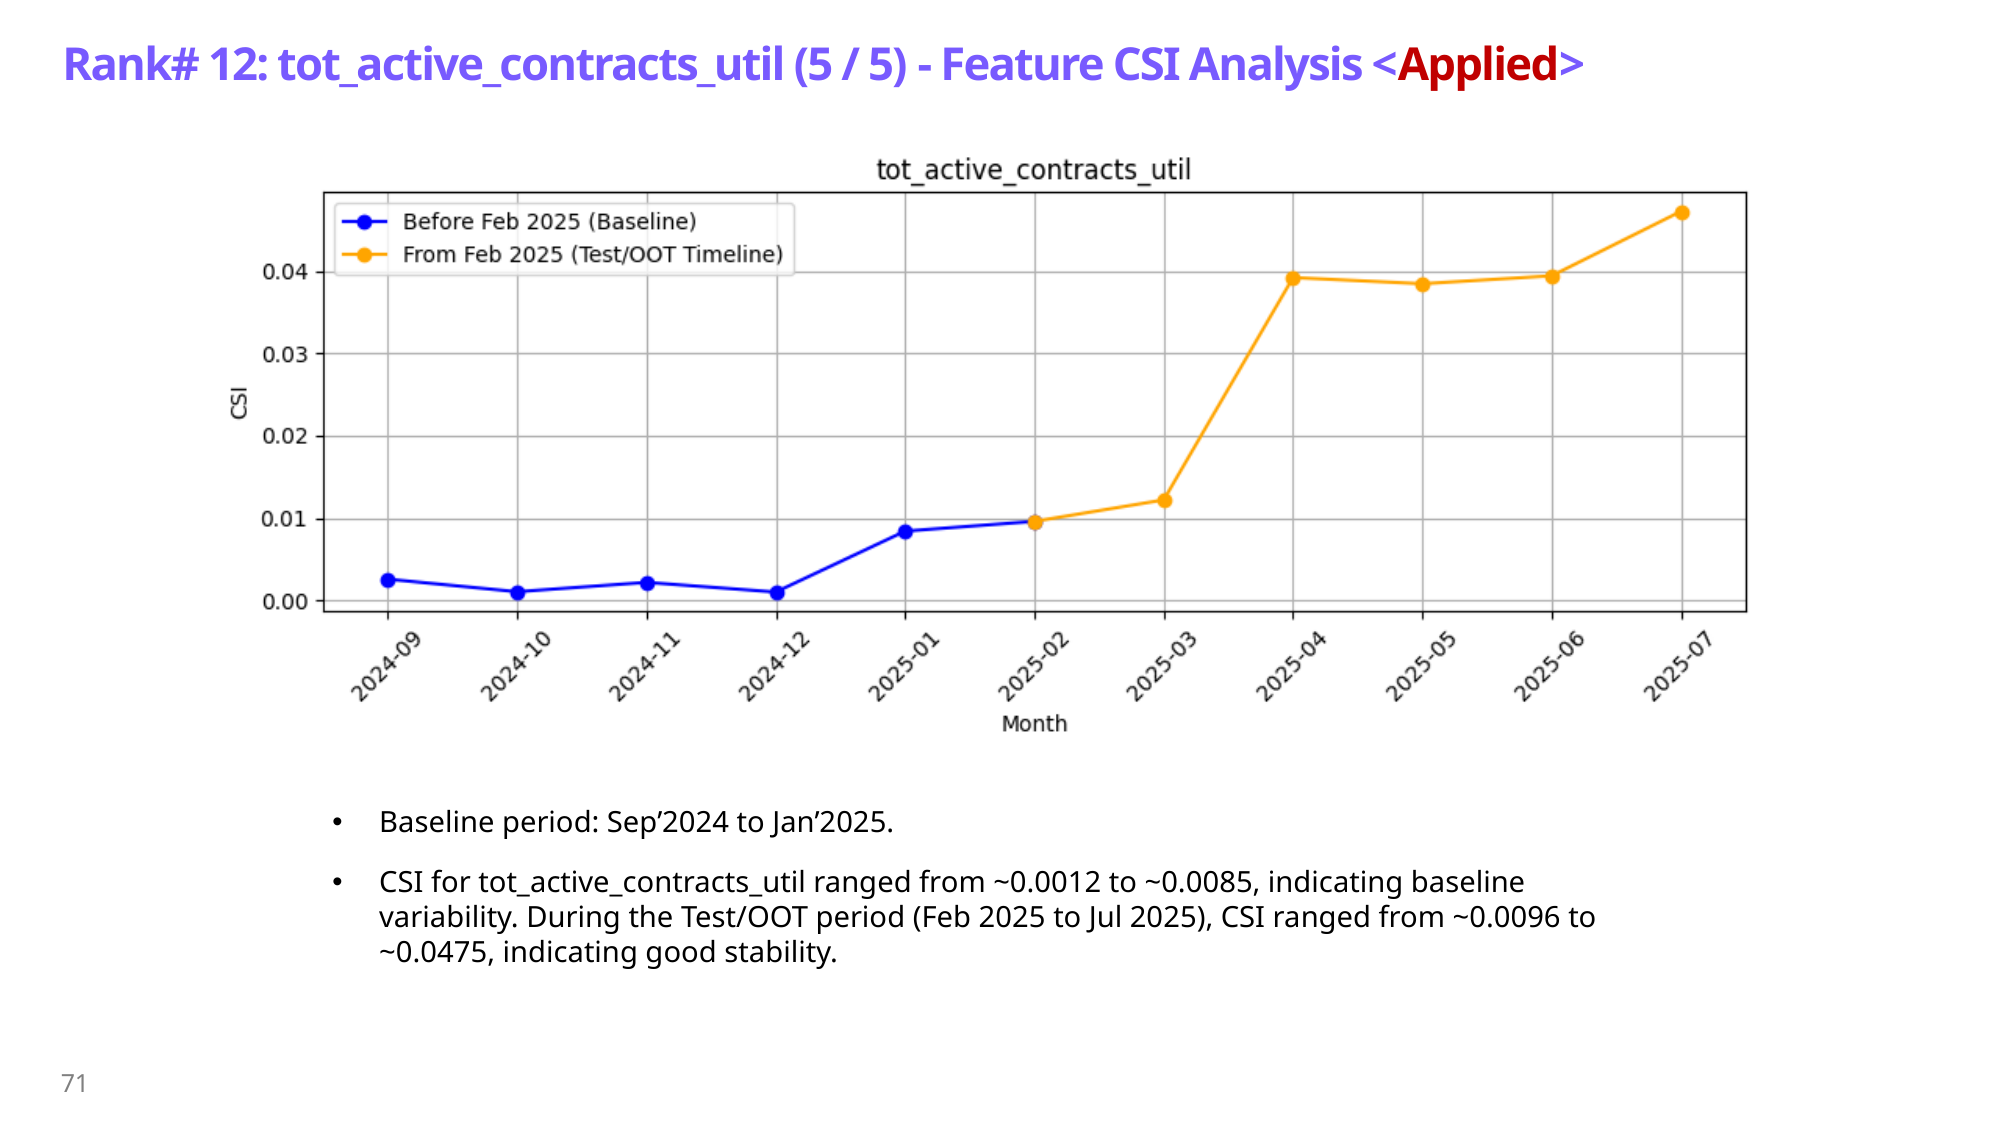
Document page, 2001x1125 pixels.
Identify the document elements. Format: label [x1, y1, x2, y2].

text_box [317, 796, 1683, 976]
text_box [45, 1054, 496, 1115]
picture [214, 142, 1760, 752]
title [47, 0, 1950, 98]
